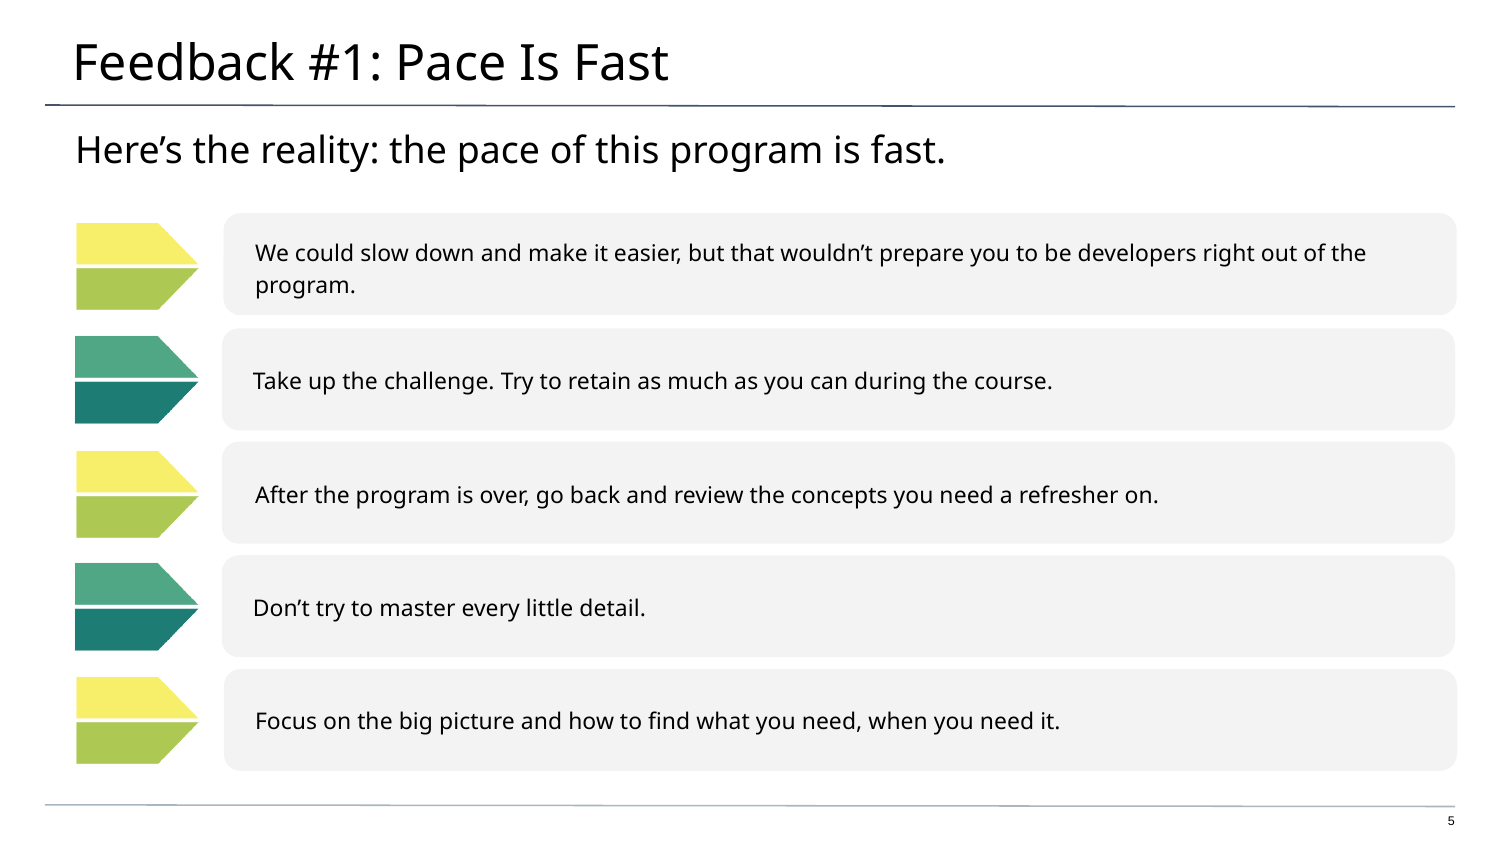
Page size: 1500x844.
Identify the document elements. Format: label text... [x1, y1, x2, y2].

subtitle Focus on the big picture and how to find what you need, when you need it. [0, 669, 1500, 769]
slide_number 5 [1412, 813, 1455, 831]
subtitle Don’t try to master every little detail. [0, 555, 1500, 655]
subtitle We could slow down and make it easier, but that wouldn’t prepare you to be developers right out of the program. [0, 216, 1500, 316]
subtitle After the program is over, go back and review the concepts you need a refresher on. [0, 442, 1500, 542]
subtitle Take up the challenge. Try to retain as much as you can during the course. [0, 328, 1500, 429]
subtitle Here’s the reality: the pace of this program is fast. [0, 110, 1500, 171]
title Feedback #1: Pace Is Fast [0, 0, 1500, 88]
